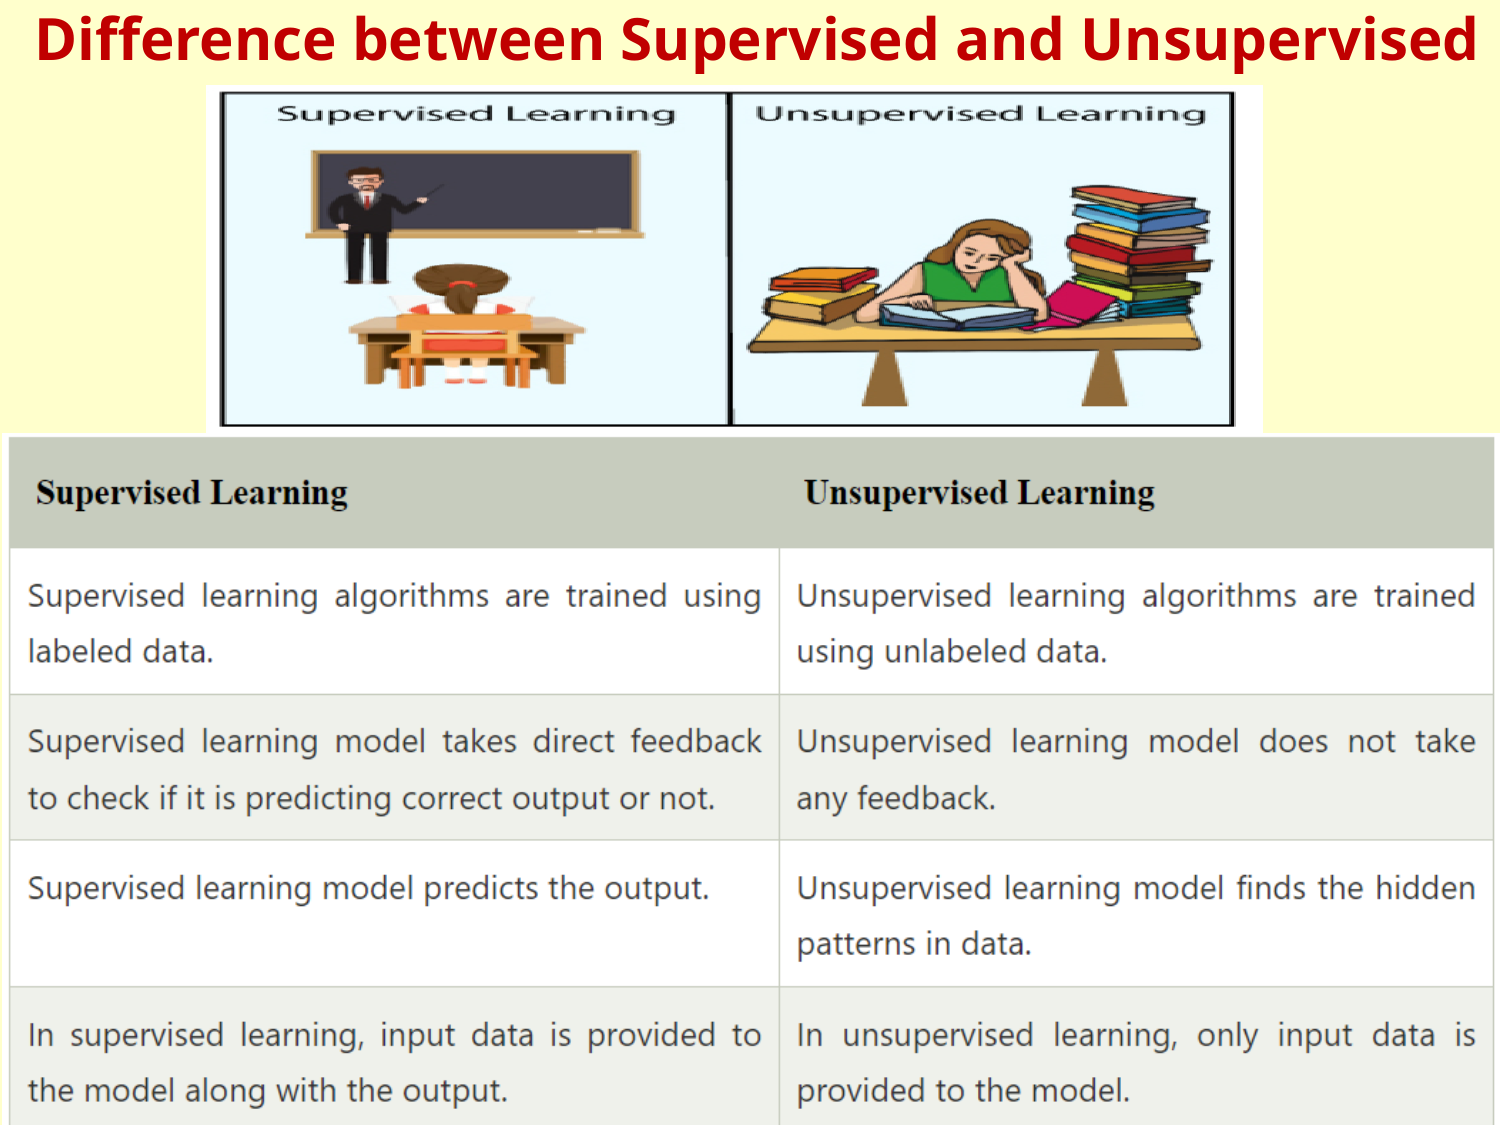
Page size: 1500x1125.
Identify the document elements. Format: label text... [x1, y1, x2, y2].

text_box Difference between Supervised and Unsupervised Learning [16, 0, 1498, 390]
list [206, 85, 1263, 433]
picture [2, 433, 1500, 1125]
